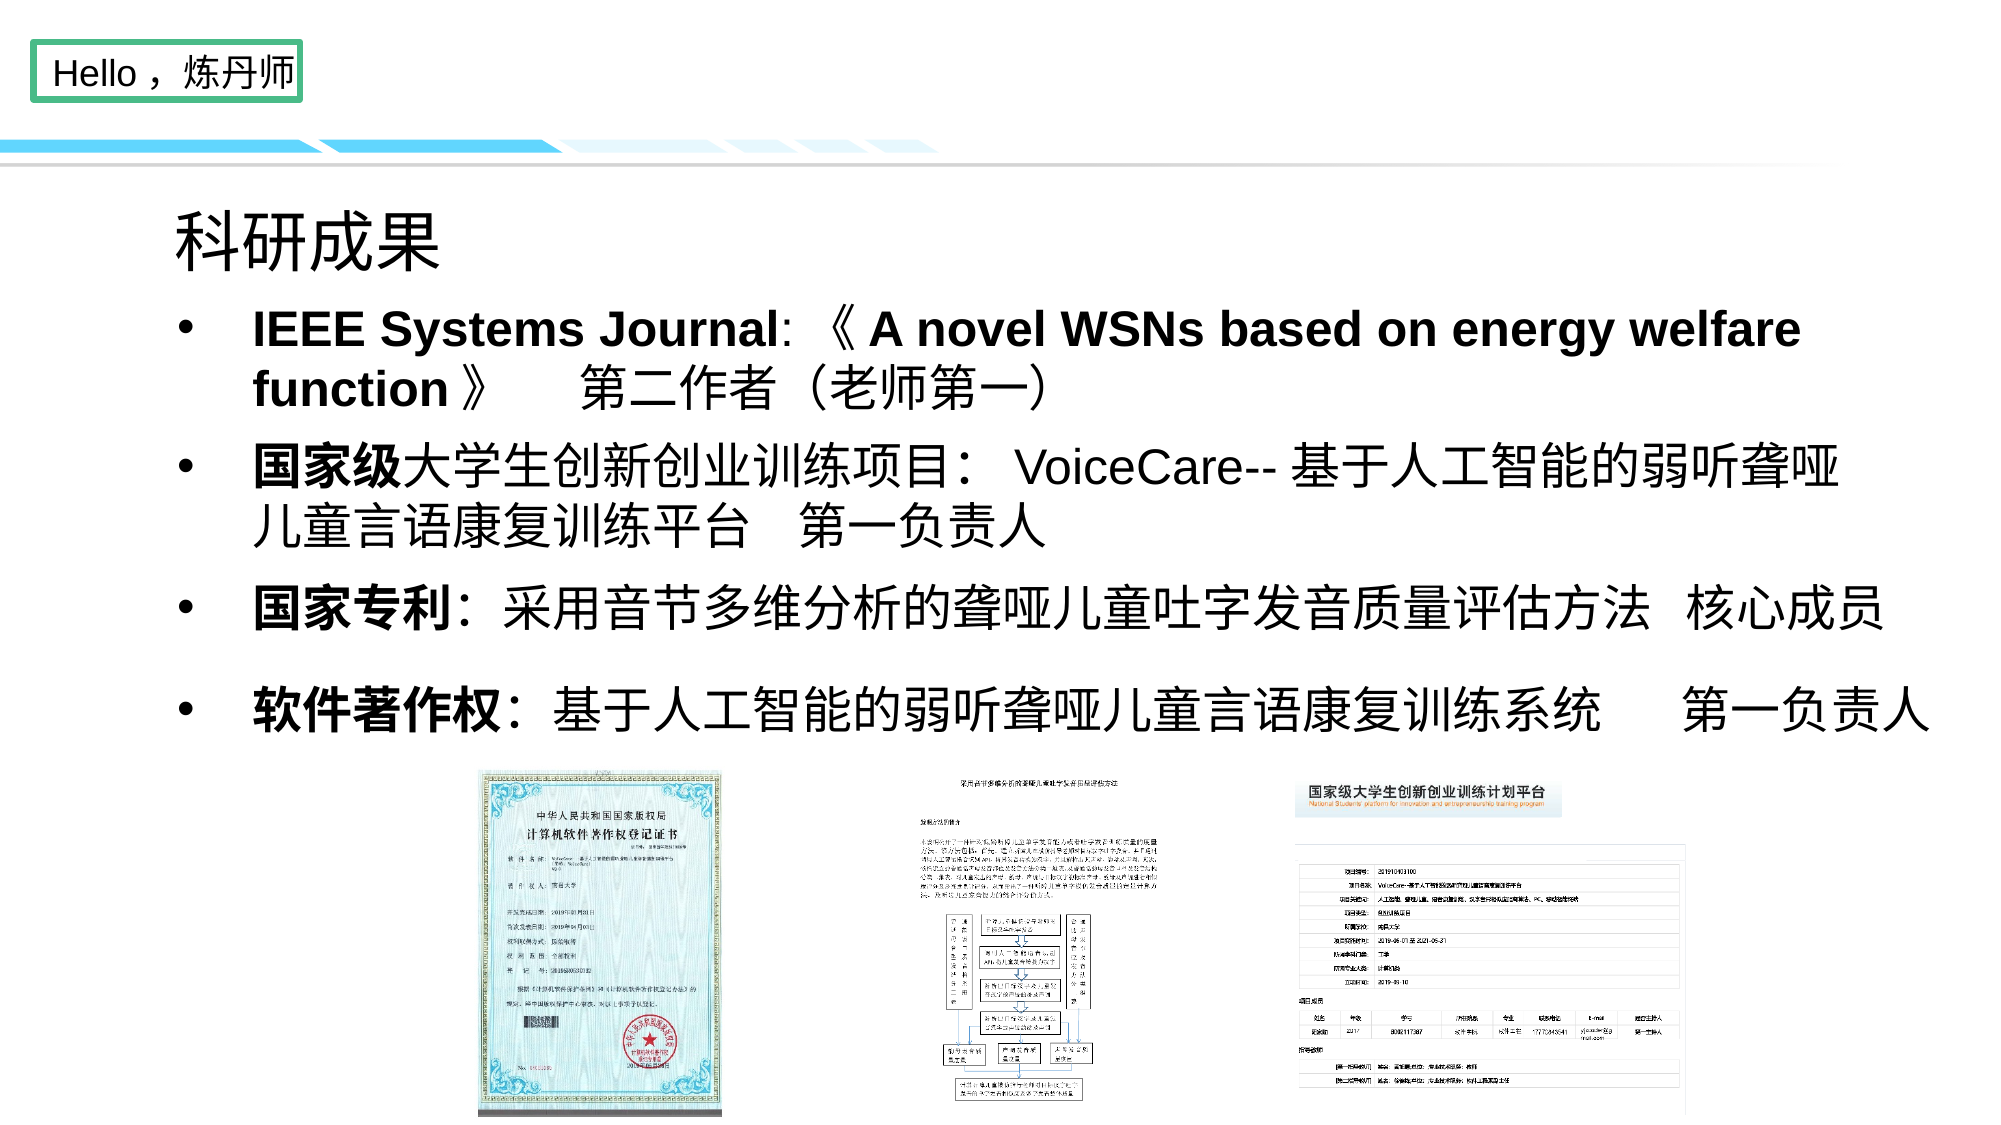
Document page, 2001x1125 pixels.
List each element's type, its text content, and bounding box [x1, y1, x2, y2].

picture [0, 163, 1851, 167]
title 科研成果 [174, 200, 889, 281]
picture [1294, 770, 1689, 1115]
picture [888, 758, 1181, 1124]
list 国家级大学生创新创业训练项目：VoiceCare--基于人工智能的弱听聋哑儿童言语康复训练平台 第一负责人 [162, 427, 1900, 513]
text_box 软件著作权：基于人工智能的弱听聋哑儿童言语康复训练系统 第一负责人 [162, 670, 2000, 746]
list IEEE Systems Journal:《A novel WSNs based on energy welfare function》 第二作者（老师第一） [162, 288, 1913, 374]
list 国家专利：采用音节多维分析的聋哑儿童吐字发音质量评估方法 核心成员 [162, 568, 2000, 644]
picture [474, 766, 726, 1120]
